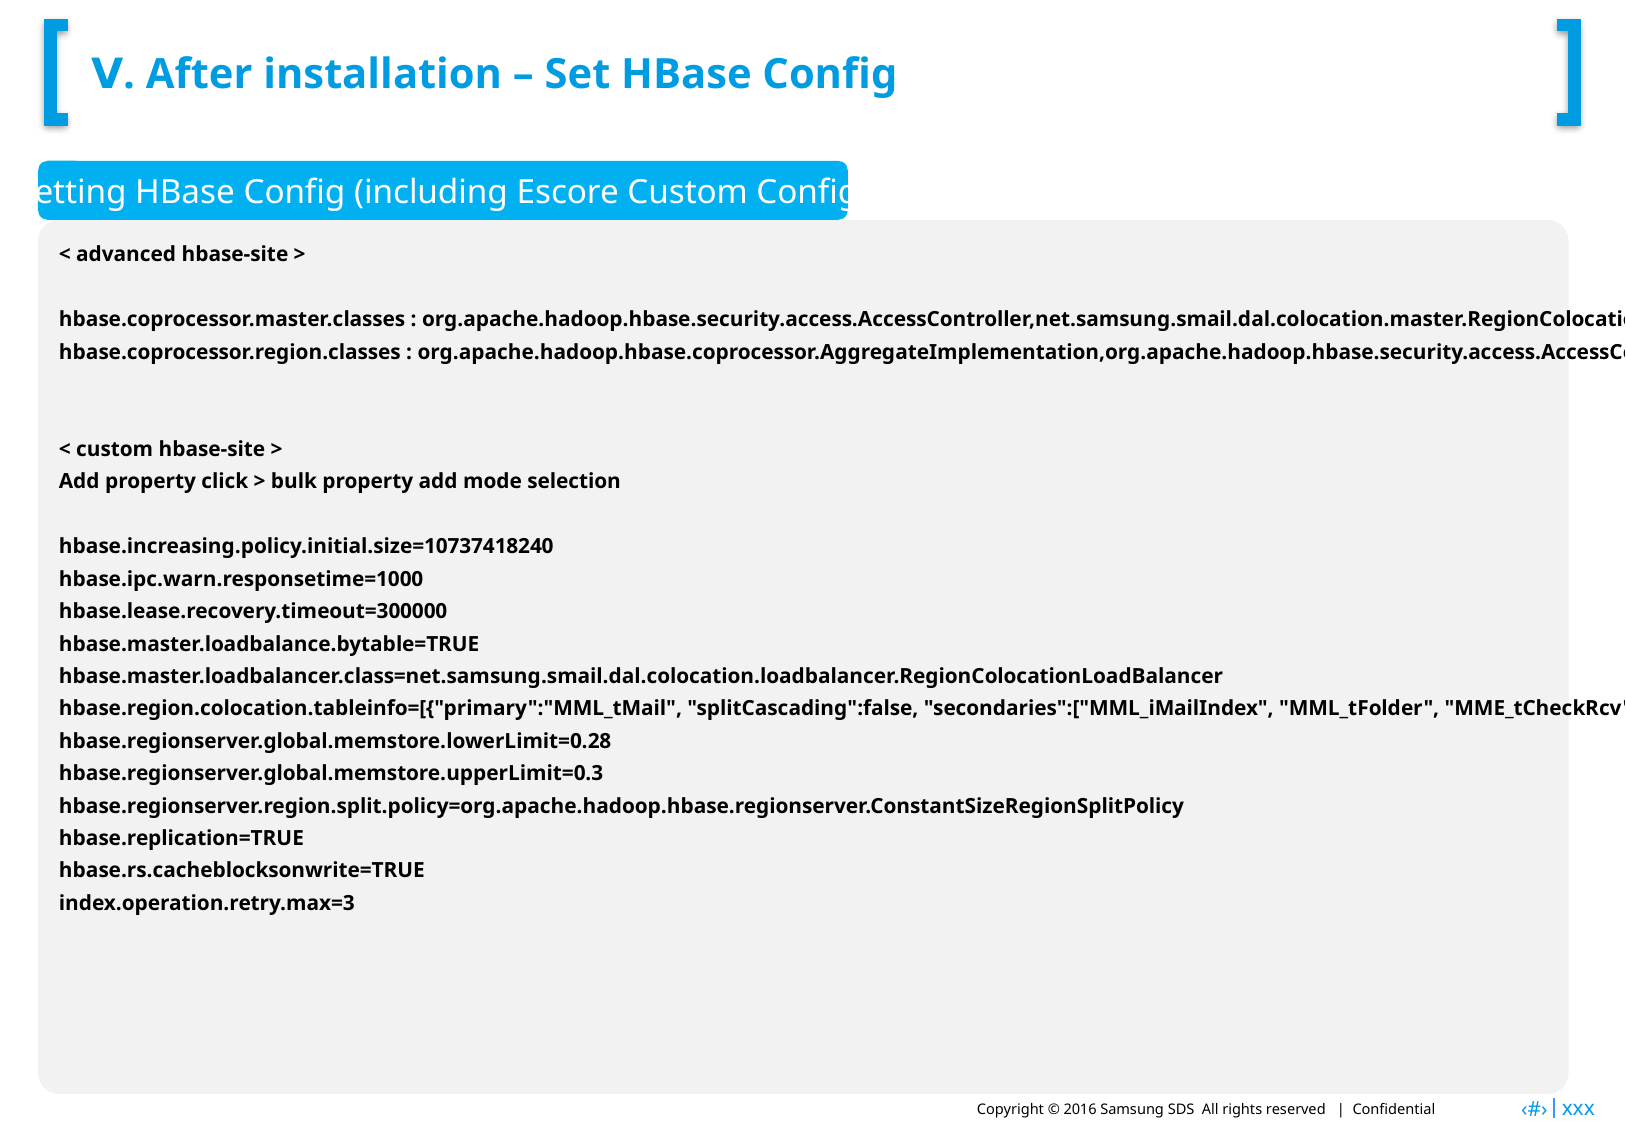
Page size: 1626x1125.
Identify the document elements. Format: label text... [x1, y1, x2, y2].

text_box < advanced hbase-site > hbase.coprocessor.master.classes : org.apache.hadoop.hbase.security.access.AccessController,net.samsung.smail.dal.colocation.master.RegionColocationMasterObserver hbase.coprocessor.region.classes : org.apache.hadoop.hbase.coprocessor.AggregateImplementation,org.apache.hadoop.hbase.security.access.AccessController,org.apache.hadoop.hbase.coprocessor.example.RowCountEndpoint,org.apache.hadoop.hbase.security.access.SecureBulkLoadEndpoint < custom hbase-site > Add property click > bulk property add mode selection hbase.increasing.policy.initial.size=10737418240 hbase.ipc.warn.responsetime=1000 hbase.lease.recovery.timeout=300000 hbase.master.loadbalance.bytable=TRUE hbase.master.loadbalancer.class=net.samsung.smail.dal.colocation.loadbalancer.RegionColocationLoadBalancer hbase.region.colocation.tableinfo=[{"primary":"MML_tMail", "splitCascading":false, "secondaries":["MML_iMailIndex", "MML_tFolder", "MME_tCheckRcv", "MME_tFileRef"]}] hbase.regionserver.global.memstore.lowerLimit=0.28 hbase.regionserver.global.memstore.upperLimit=0.3 hbase.regionserver.region.split.policy=org.apache.hadoop.hbase.regionserver.ConstantSizeRegionSplitPolicy hbase.replication=TRUE hbase.rs.cacheblocksonwrite=TRUE index.operation.retry.max=3 [35, 217, 1571, 1097]
text_box Setting HBase Config (including Escore Custom Config) [35, 158, 851, 222]
title Ⅴ. After installation – Set HBase Config [90, 33, 1439, 111]
